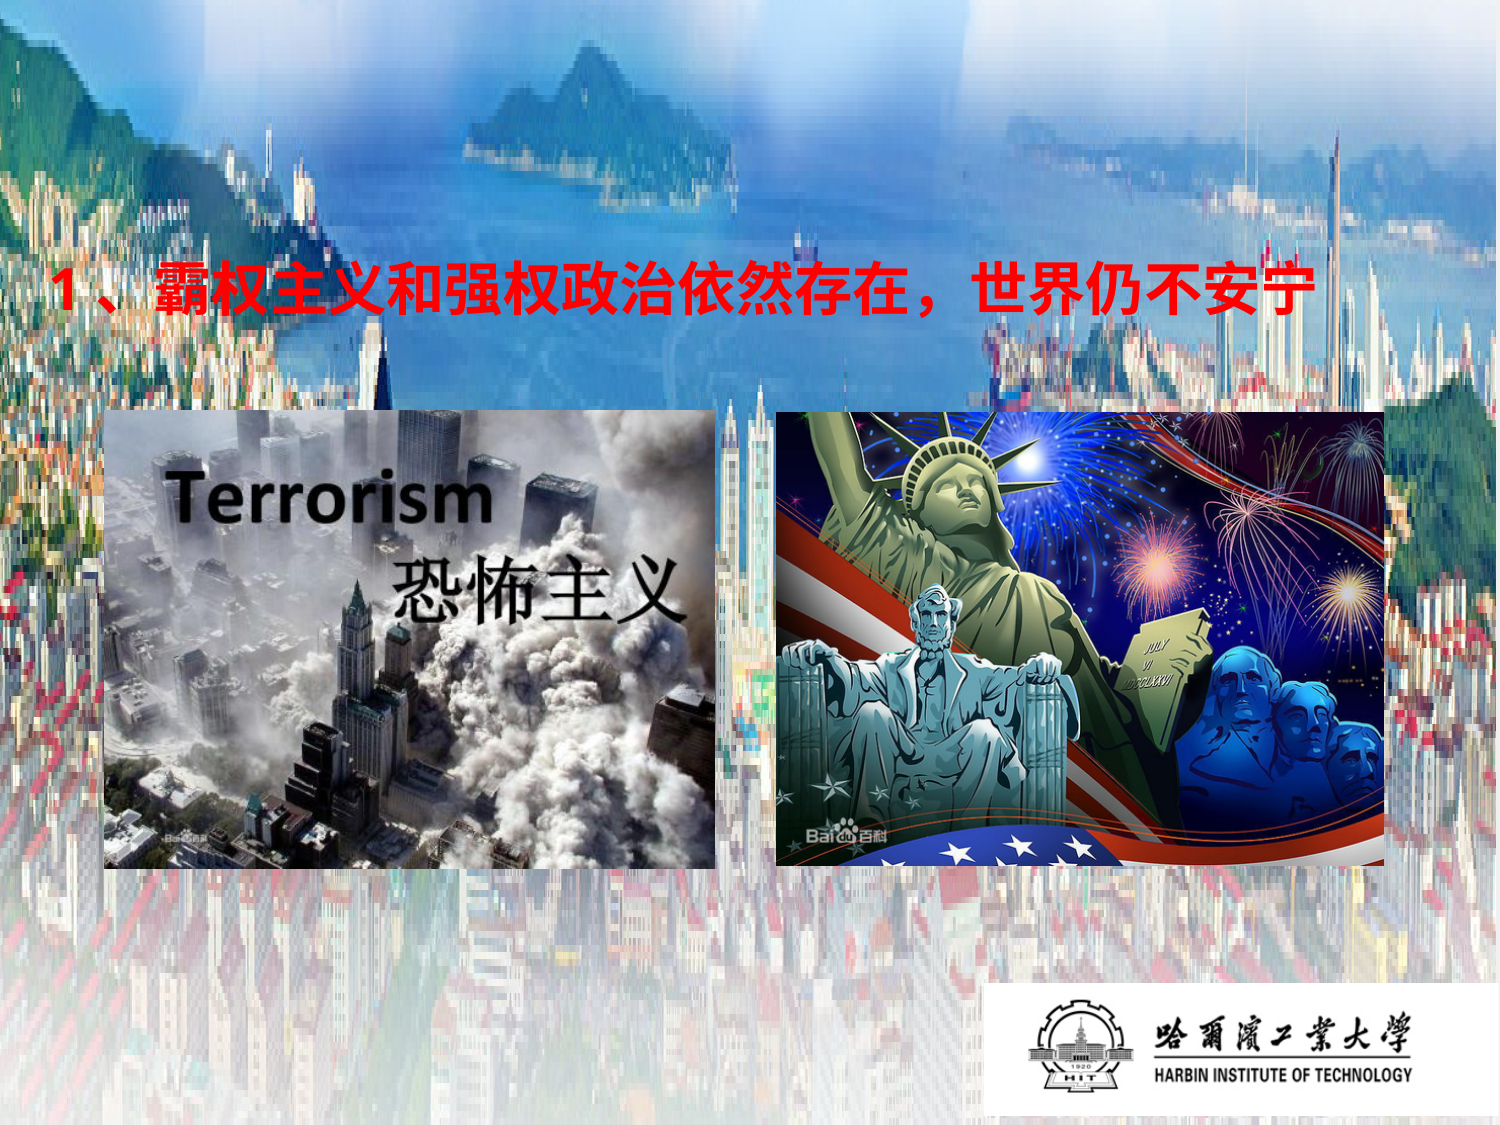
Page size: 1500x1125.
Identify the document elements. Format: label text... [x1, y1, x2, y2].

title 1、霸权主义和强权政治依然存在，世界仍不安宁 [33, 215, 1384, 331]
picture [0, 0, 1500, 1125]
